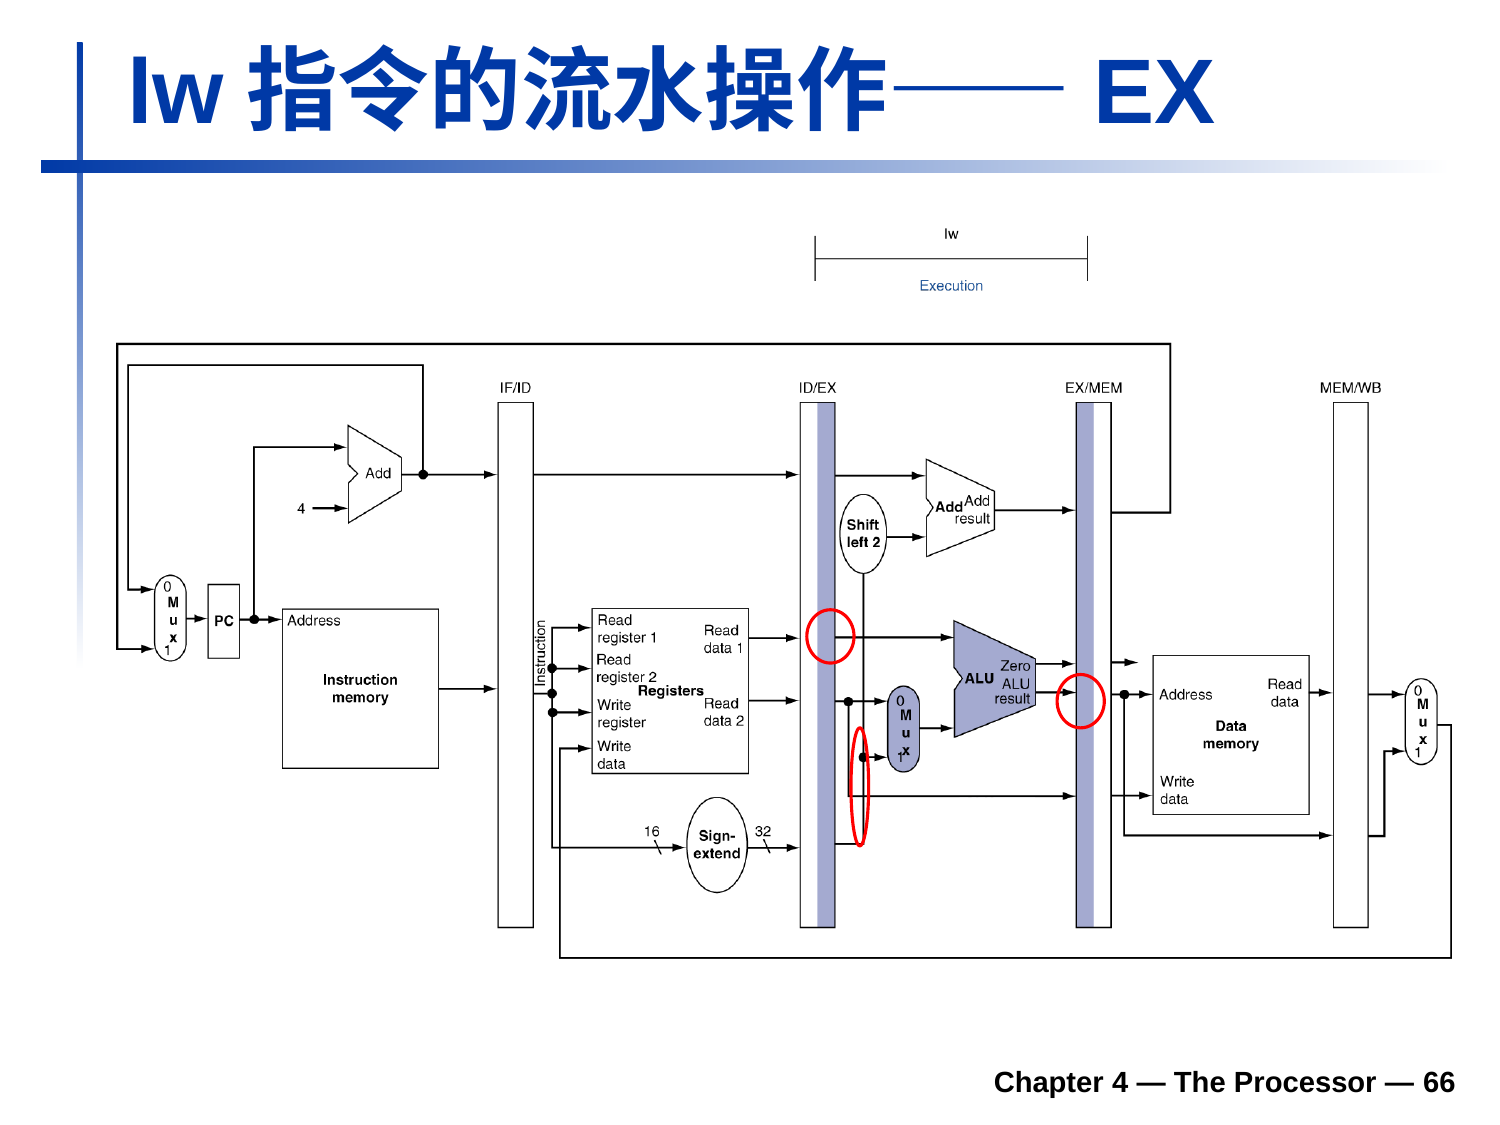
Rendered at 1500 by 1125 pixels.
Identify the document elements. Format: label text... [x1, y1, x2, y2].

footer Chapter 4 — The Processor — 66 [277, 1046, 1471, 1106]
picture [116, 226, 1452, 959]
title lw指令的流水操作——EX [112, 22, 1468, 149]
